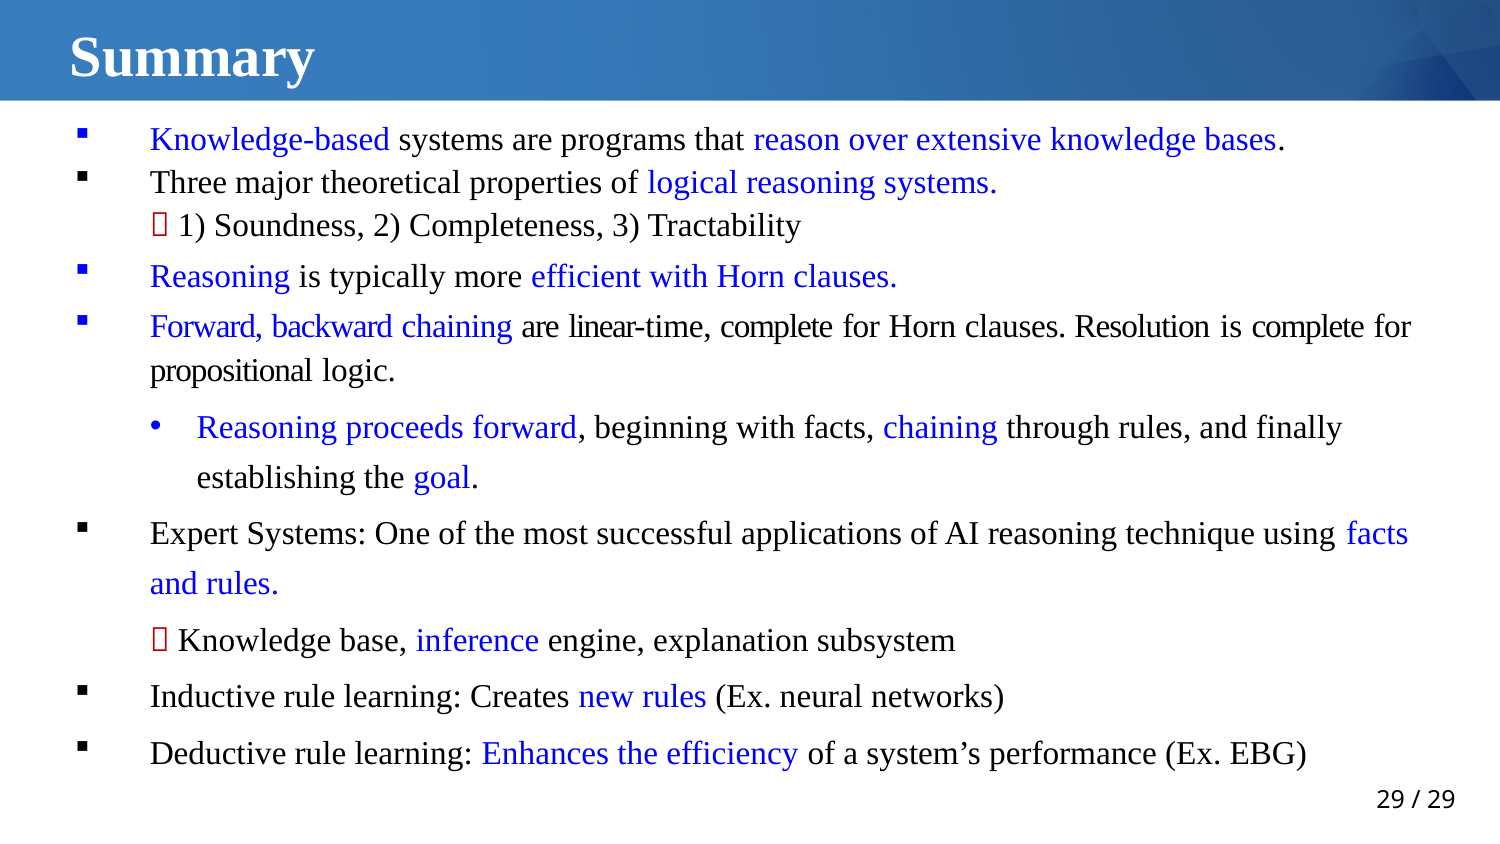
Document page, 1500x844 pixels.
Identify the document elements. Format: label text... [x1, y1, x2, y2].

list Knowledge-based systems are programs that reason over extensive knowledge bases. Three major theoretical properties of logical reasoning systems.  1) Soundness, 2) Completeness, 3) Tractability Reasoning is typically more efficient with Horn clauses. Forward, backward chaining are linear-time, complete for Horn clauses. Resolution is complete for propositional logic. Reasoning proceeds forward, beginning with facts, chaining through rules, and finally establishing the goal. Expert Systems: One of the most successful applications of AI reasoning technique using facts and rules.  Knowledge base, inference engine, explanation subsystem Inductive rule learning: Creates new rules (Ex. neural networks) Deductive rule learning: Enhances the efficiency of a system’s performance (Ex. EBG) Propositional logic lacks expressive power [59, 114, 1431, 812]
title Summary [55, 10, 1378, 95]
picture [0, 0, 1500, 103]
